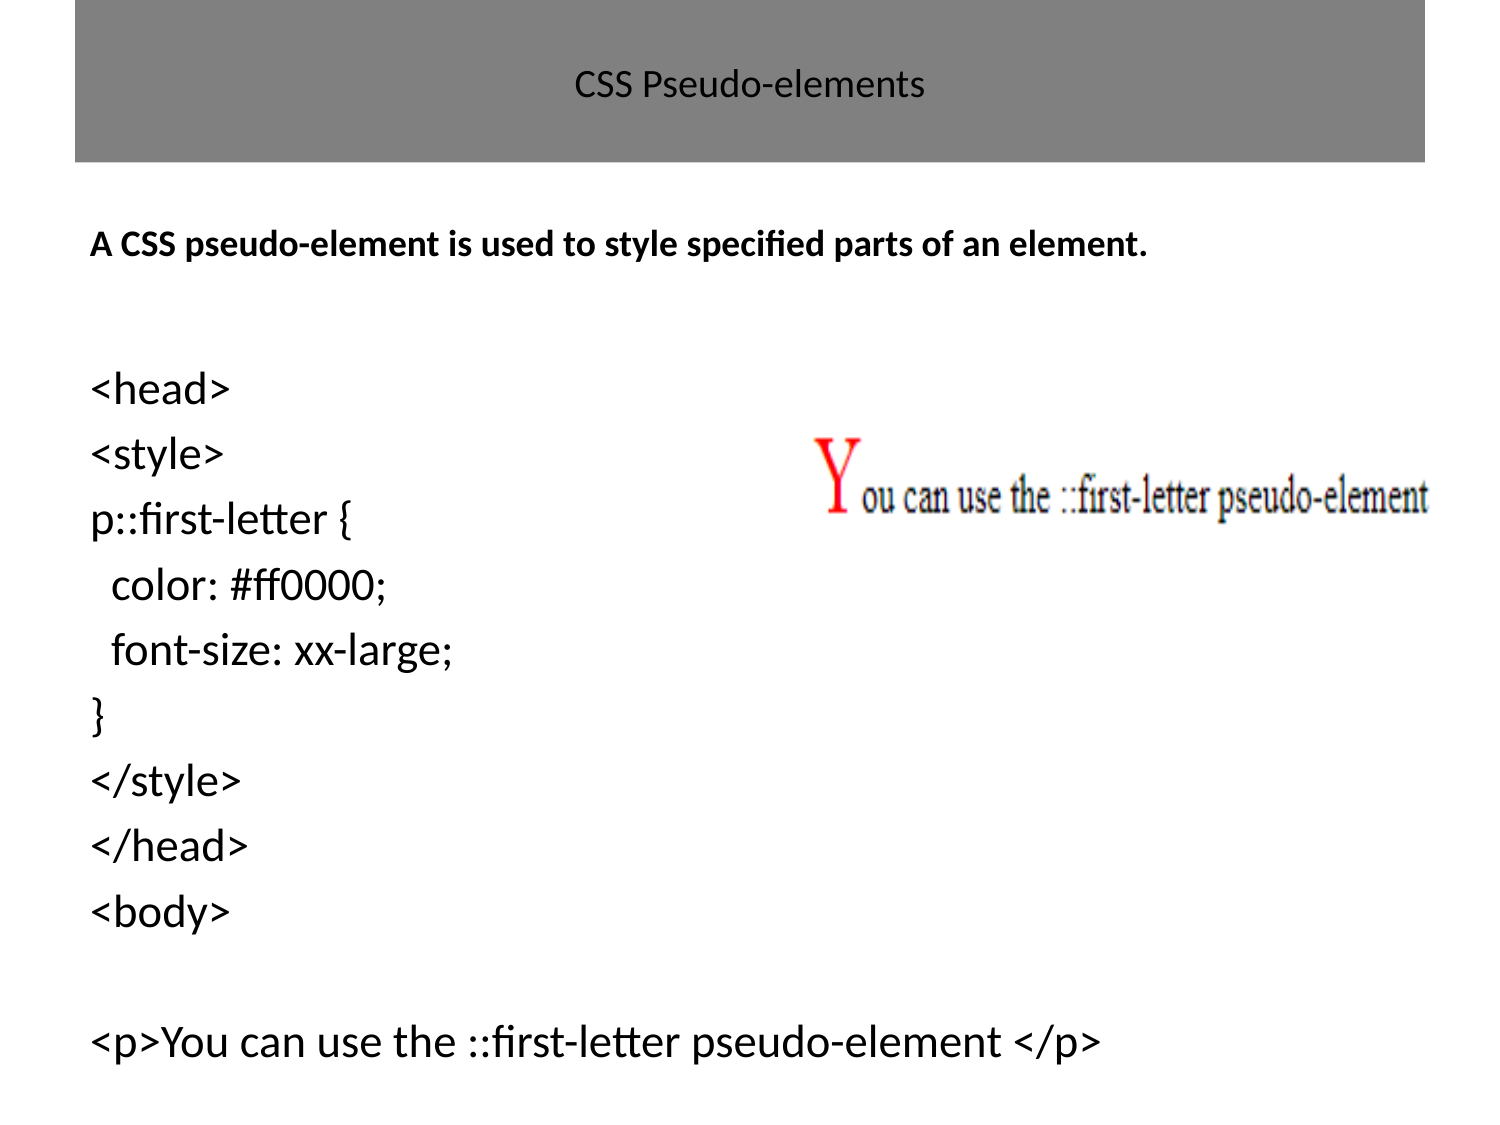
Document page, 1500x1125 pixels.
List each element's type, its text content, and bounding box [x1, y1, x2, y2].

picture [799, 362, 1463, 588]
text_box A CSS pseudo-element is used to style specified parts of an element. [74, 212, 1425, 272]
list <head> <style> p::first-letter { color: #ff0000; font-size: xx-large; } </style> </head> <body> <p>You can use the ::first-letter pseudo-element </p> [75, 350, 1425, 1075]
title CSS Pseudo-elements [75, 0, 1425, 163]
